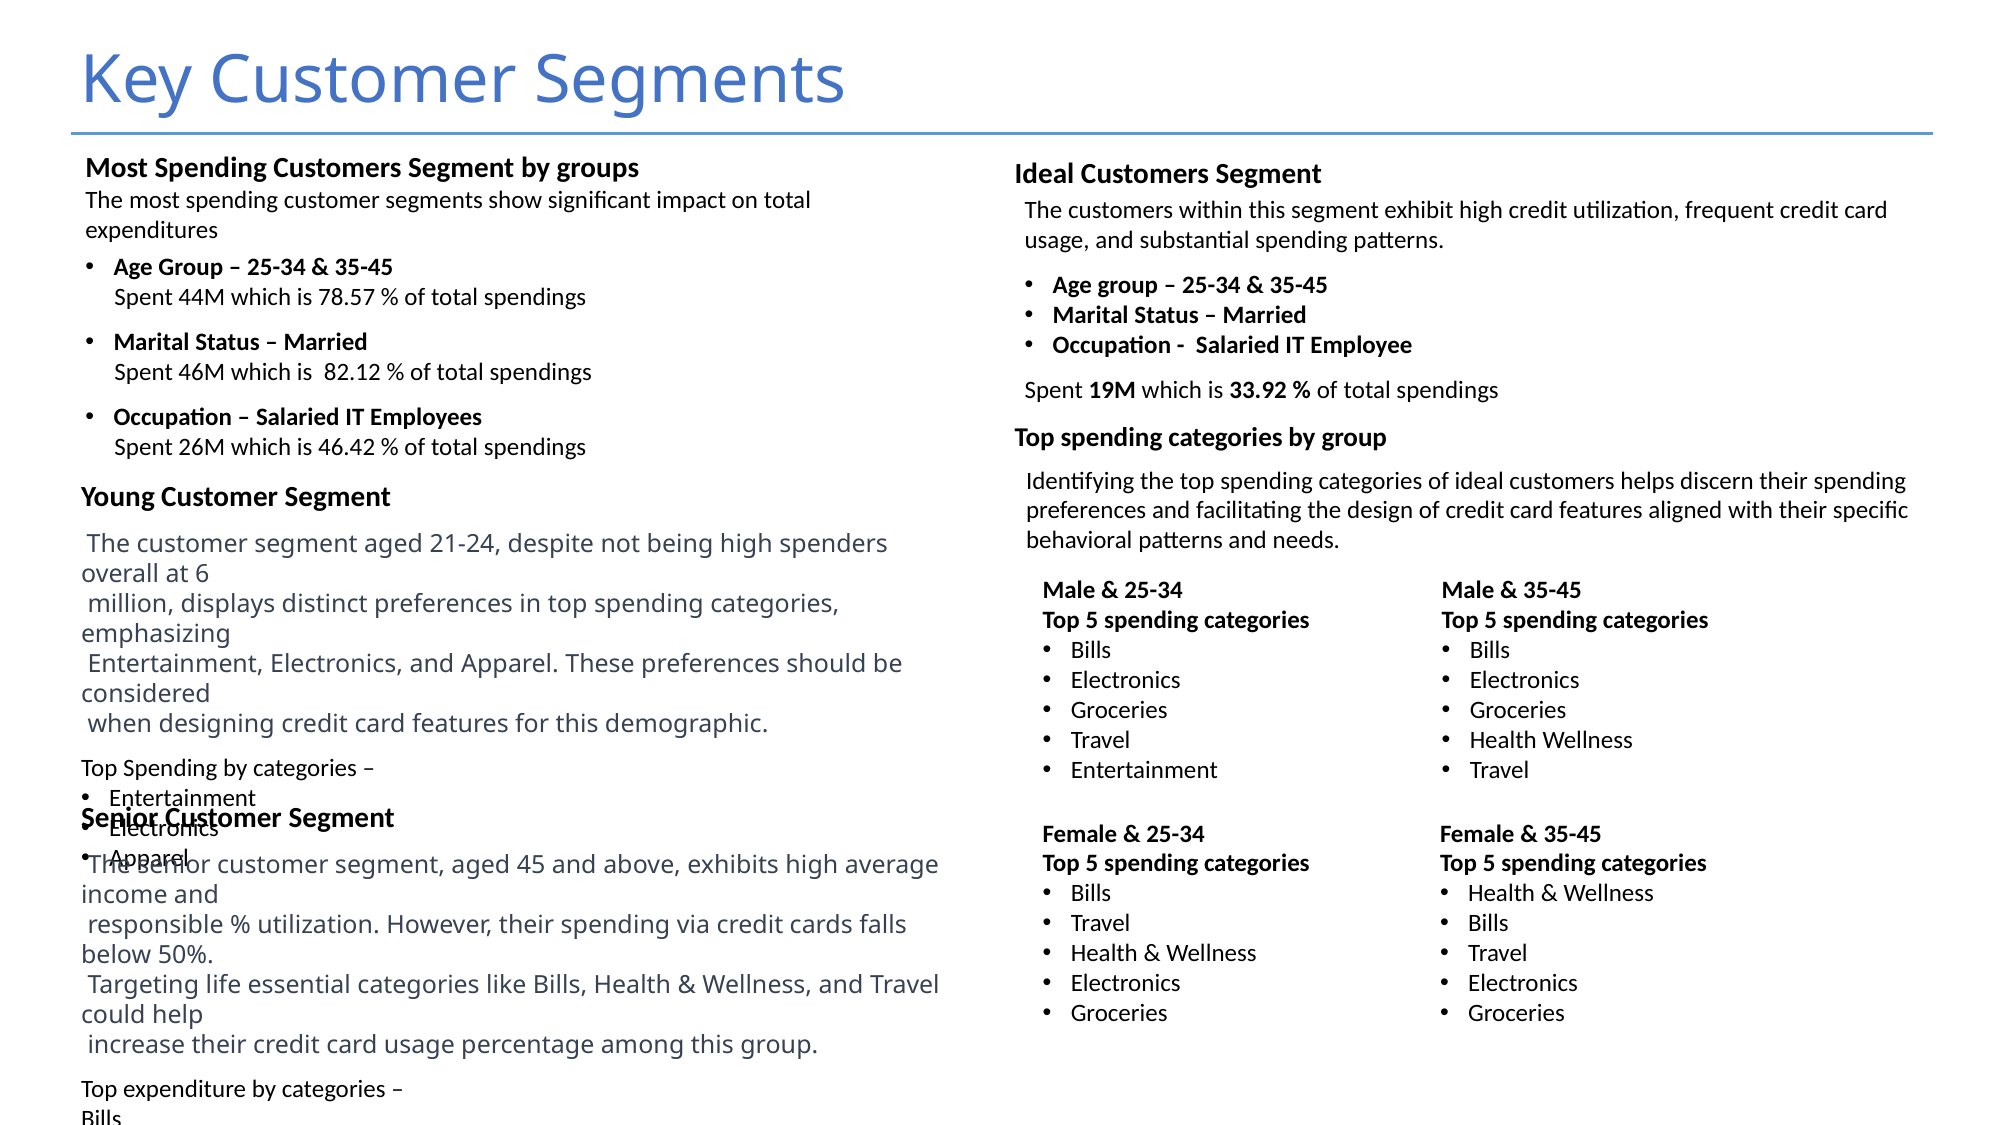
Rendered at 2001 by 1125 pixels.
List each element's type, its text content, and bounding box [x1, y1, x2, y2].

text_box Most Spending Customers Segment by groups The most spending customer segments show significant impact on total expenditures Age Group – 25-34 & 35-45 Spent 44M which is 78.57 % of total spendings Marital Status – Married Spent 46M which is 82.12 % of total spendings Occupation – Salaried IT Employees Spent 26M which is 46.42 % of total spendings [70, 141, 926, 468]
text_box Young Customer Segment The customer segment aged 21-24, despite not being high spenders overall at 6 million, displays distinct preferences in top spending categories, emphasizing Entertainment, Electronics, and Apparel. These preferences should be considered when designing credit card features for this demographic. Top Spending by categories – Entertainment Electronics Apparel [66, 470, 972, 791]
text_box Key Customer Segments [66, 28, 1364, 124]
text_box Male & 25-34 Top 5 spending categories Bills Electronics Groceries Travel Entertainment [1028, 566, 1486, 791]
text_box Senior Customer Segment The senior customer segment, aged 45 and above, exhibits high average income and responsible % utilization. However, their spending via credit cards falls below 50%. Targeting life essential categories like Bills, Health & Wellness, and Travel could help increase their credit card usage percentage among this group. Top expenditure by categories – Bills Health & wellness Travel [66, 791, 972, 1125]
text_box Female & 35-45 Top 5 spending categories Health & Wellness Bills Travel Electronics Groceries [1486, 809, 1852, 1034]
text_box Top spending categories by group Identifying the top spending categories of ideal customers helps discern their spending preferences and facilitating the design of credit card features aligned with their specific behavioral patterns and needs. [999, 411, 1954, 562]
text_box Male & 35-45 Top 5 spending categories Bills Electronics Groceries Health Wellness Travel [1486, 566, 1794, 791]
text_box The customers within this segment exhibit high credit utilization, frequent credit card usage, and substantial spending patterns. Age group – 25-34 & 35-45 Marital Status – Married Occupation - Salaried IT Employee Spent 19M which is 33.92 % of total spendings [1009, 186, 1905, 411]
text_box Ideal Customers Segment [999, 146, 1855, 197]
text_box Female & 25-34 Top 5 spending categories Bills Travel Health & Wellness Electronics Groceries [1028, 809, 1486, 1034]
